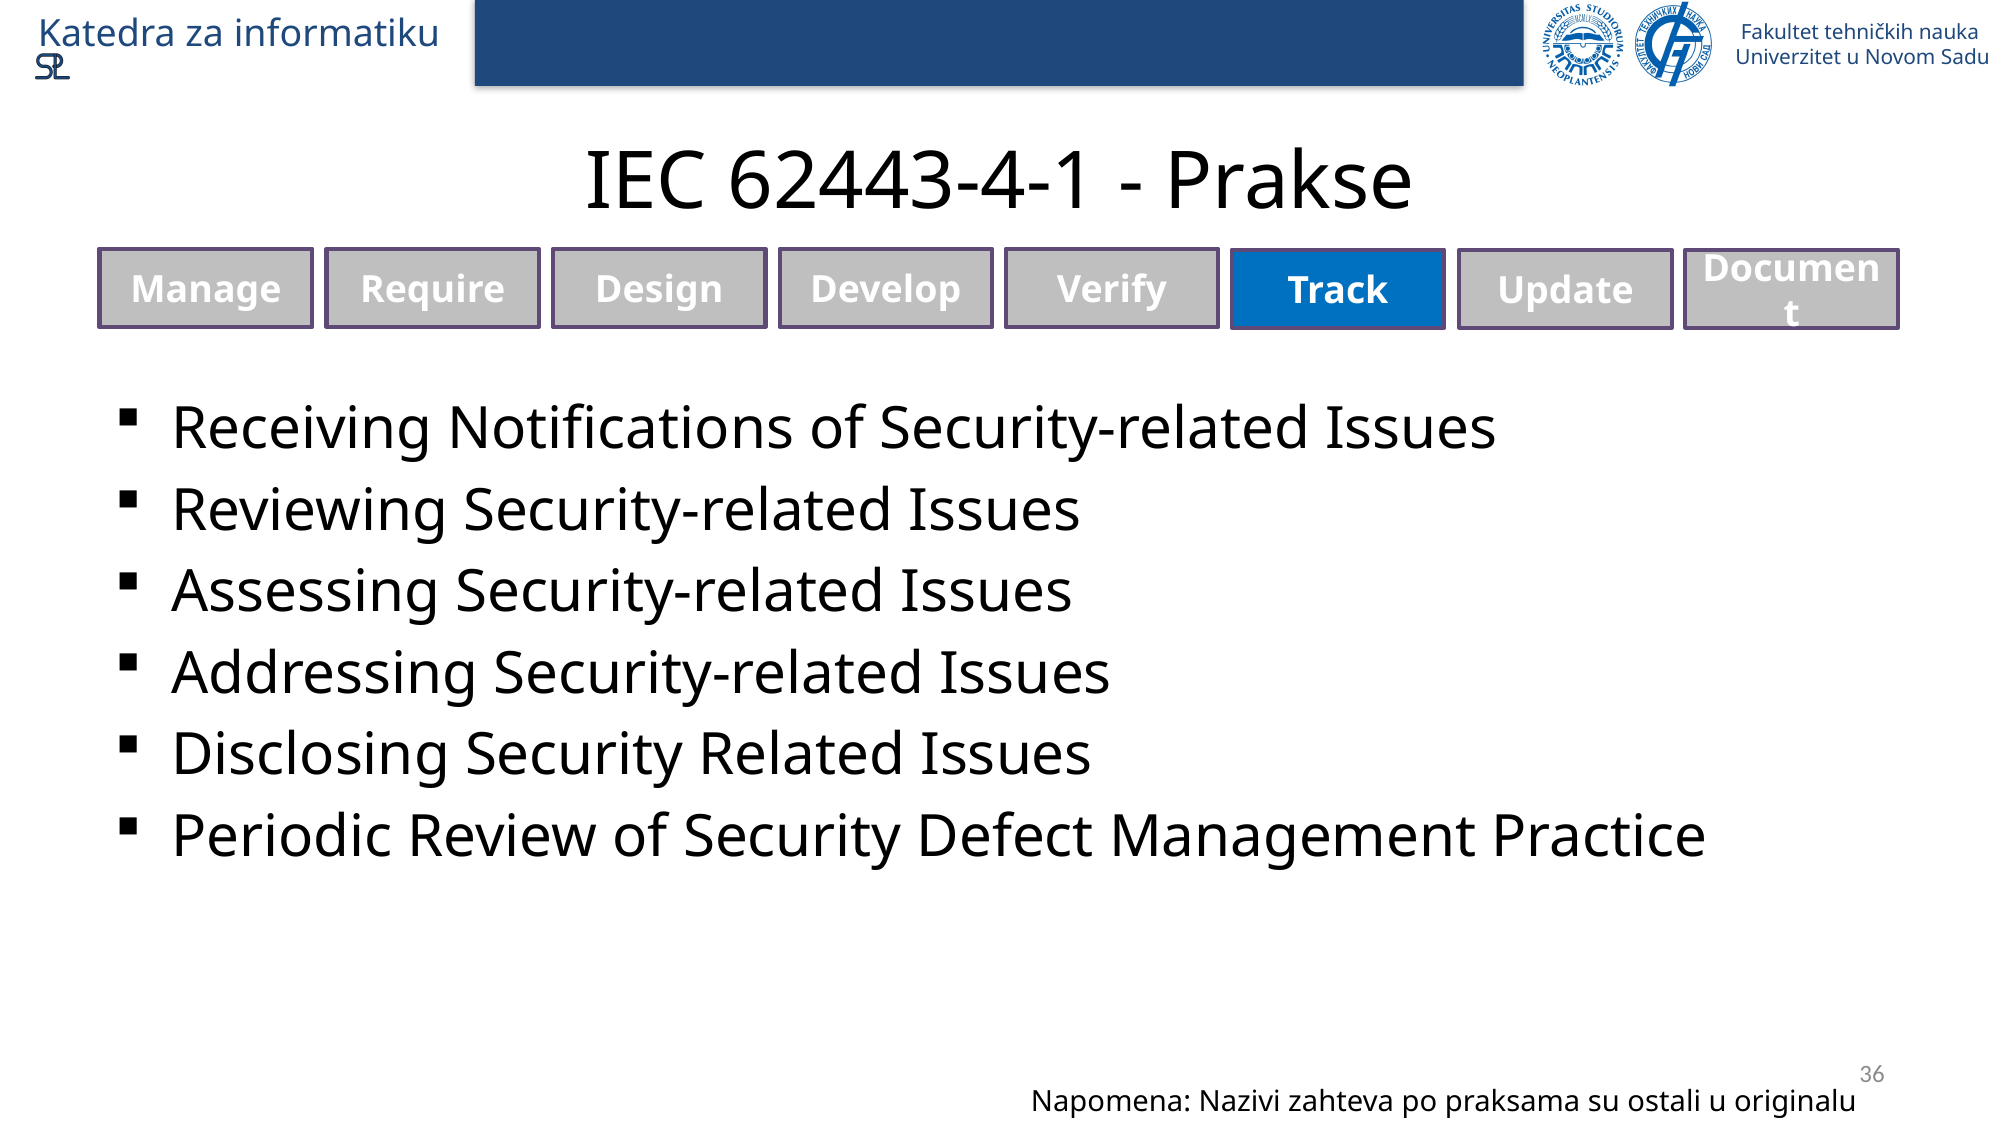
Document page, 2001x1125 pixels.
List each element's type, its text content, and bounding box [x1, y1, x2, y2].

text_box Update [1457, 248, 1674, 330]
text_box Verify [1004, 247, 1220, 329]
text_box Require [324, 247, 541, 329]
slide_number 36 [1782, 1042, 1900, 1103]
text_box Track [1230, 248, 1446, 330]
picture [1537, 0, 1716, 89]
list Receiving Notifications of Security-related Issues Reviewing Security-related Issues Assessing Security-related Issues Addressing Security-related Issues Disclosing Security Related Issues Periodic Review of Security Defect Management Practice [99, 382, 1900, 1125]
text_box Manage [98, 247, 314, 329]
title IEC 62443-4-1 - Prakse [99, 121, 1900, 233]
text_box Napomena: Nazivi zahteva po praksama su ostali u originalu [1016, 1074, 1873, 1125]
picture [35, 45, 70, 91]
text_box Document [1683, 248, 1900, 330]
text_box Develop [778, 247, 994, 329]
text_box Design [551, 247, 768, 329]
